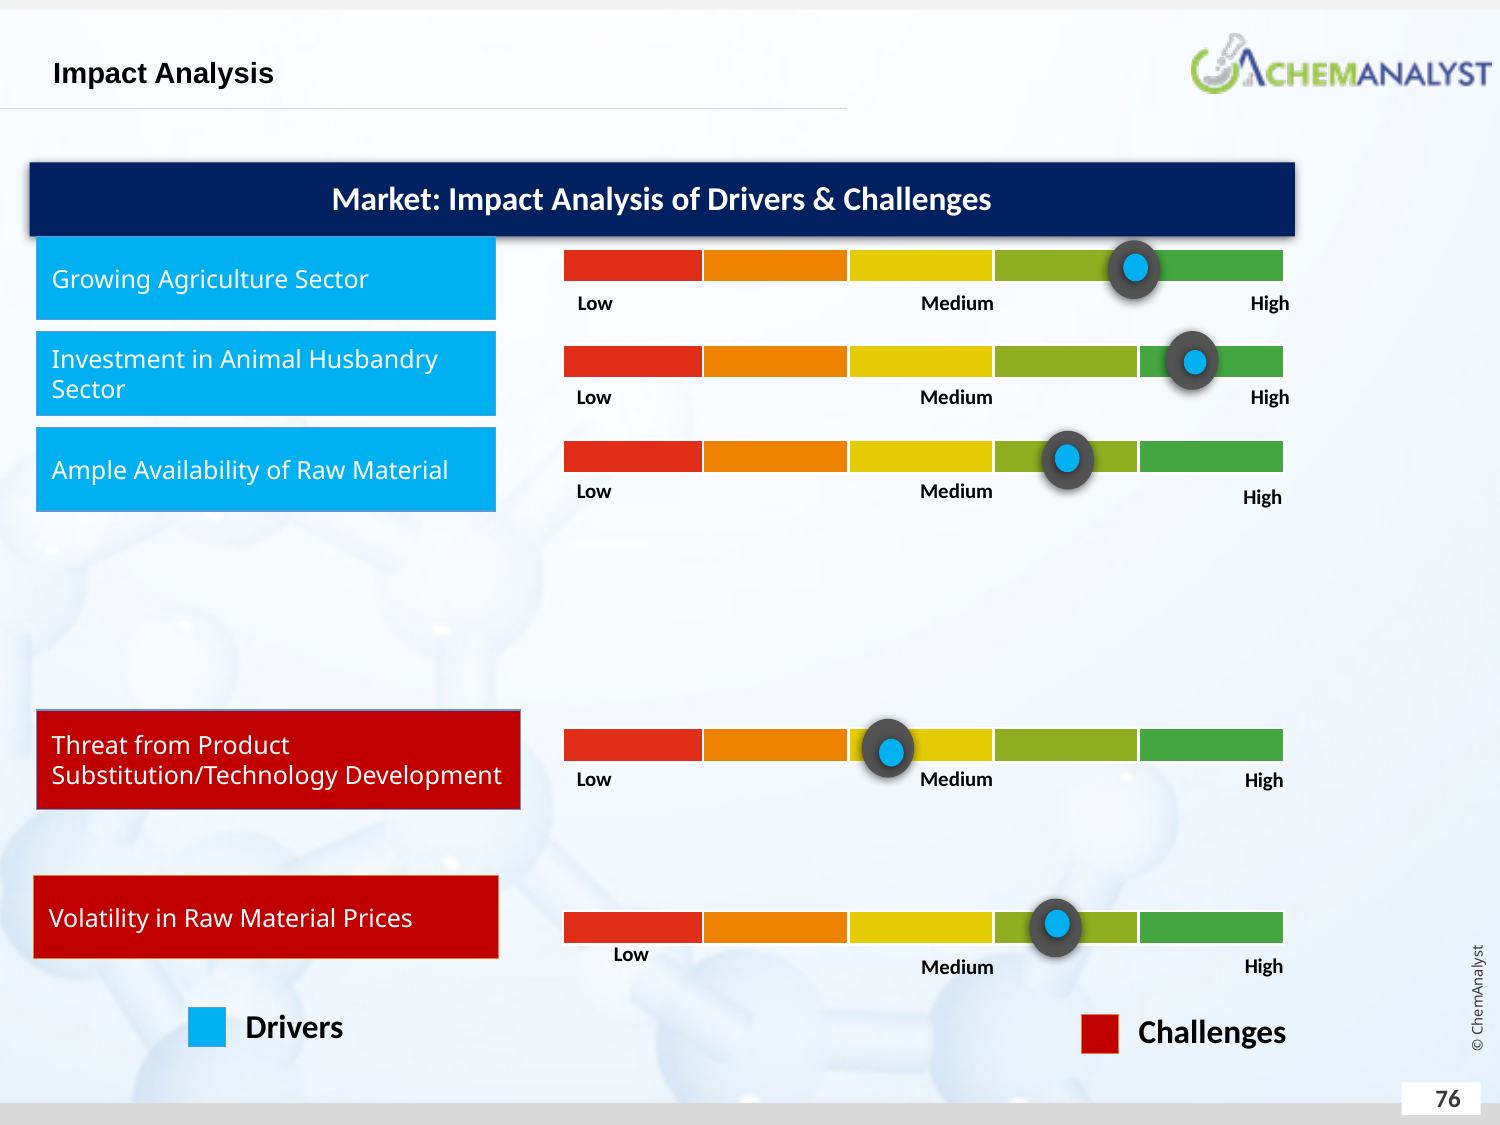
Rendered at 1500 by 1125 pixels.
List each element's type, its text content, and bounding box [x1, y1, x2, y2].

text_box Impact Analysis [38, 46, 1500, 97]
picture [0, 10, 1500, 1102]
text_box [33, 236, 1327, 1061]
text_box Market: Impact Analysis of Drivers & Challenges [29, 162, 1295, 237]
